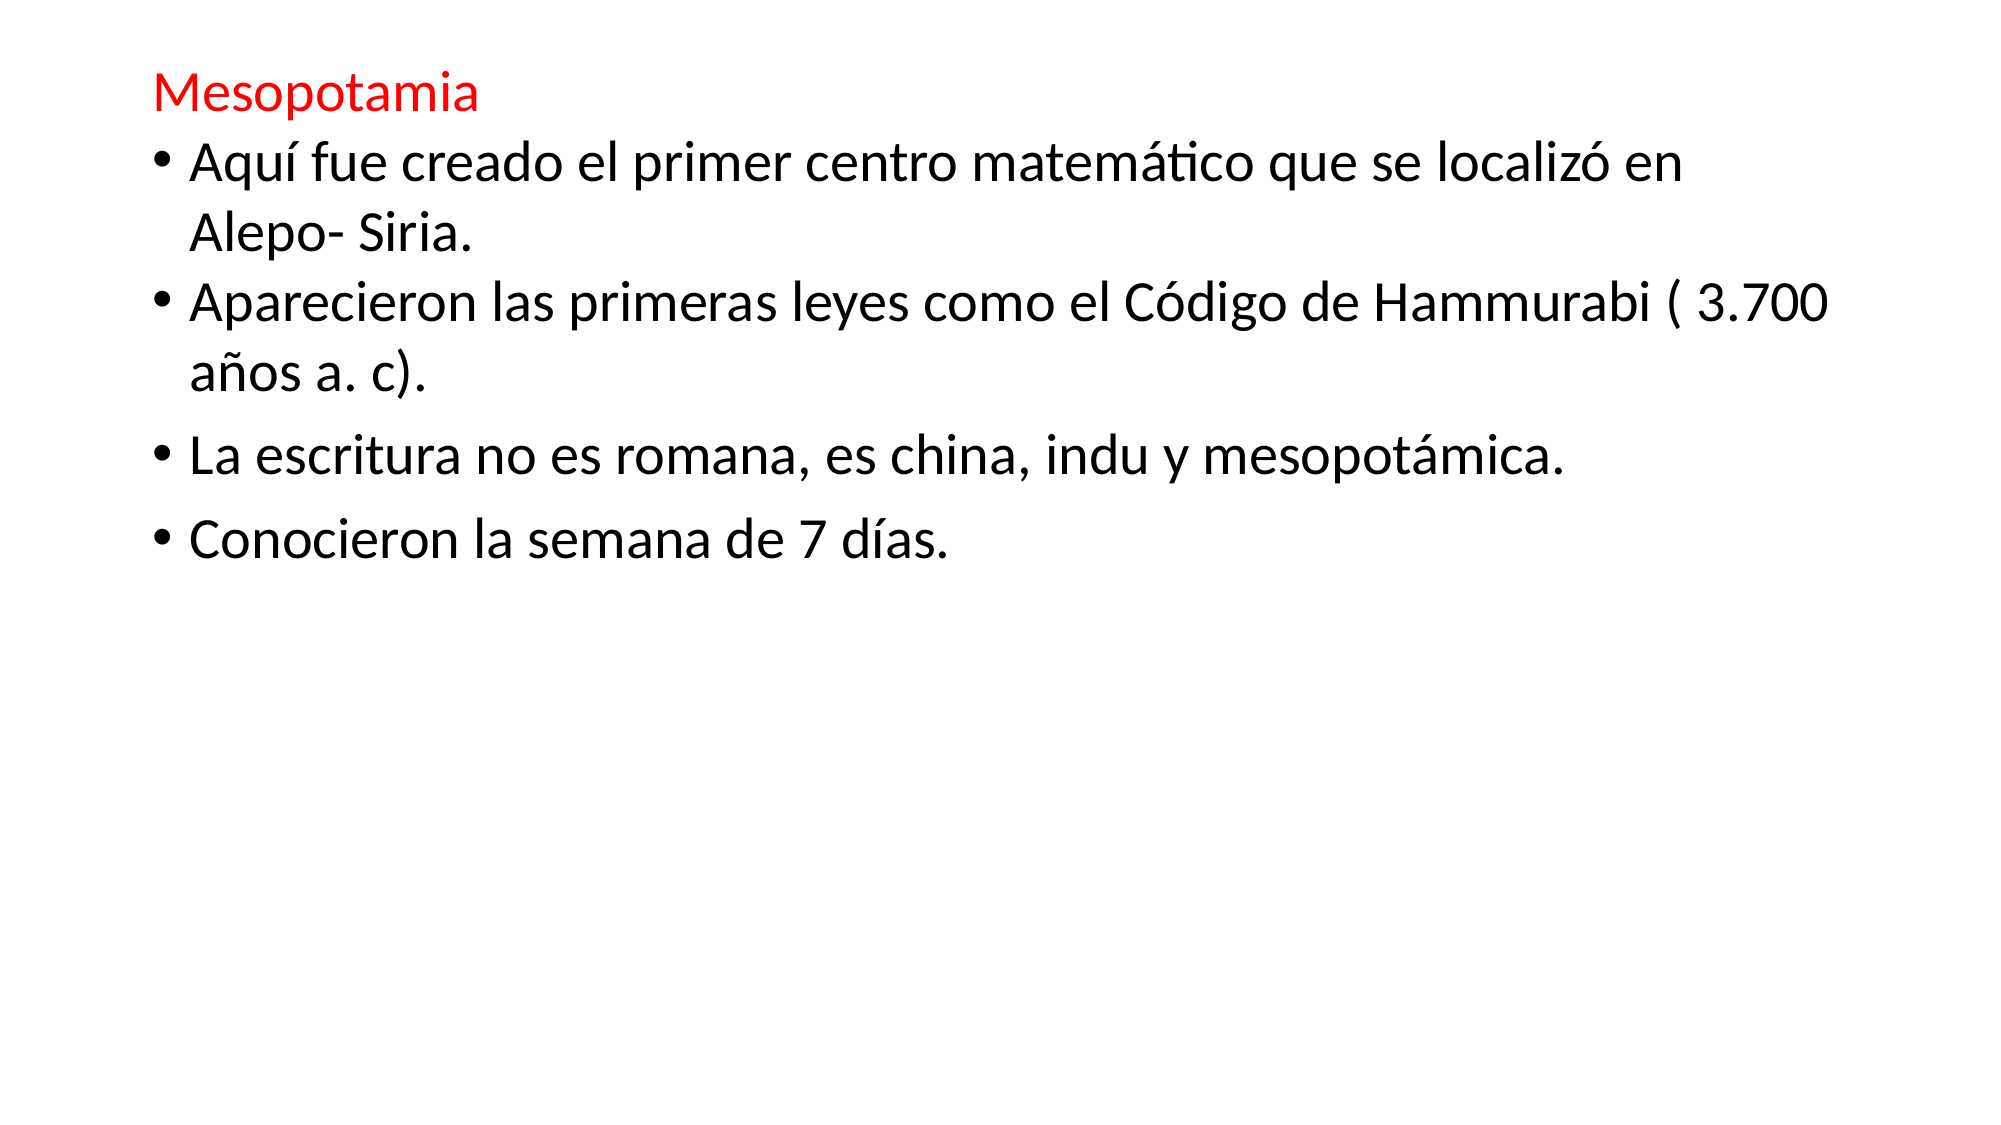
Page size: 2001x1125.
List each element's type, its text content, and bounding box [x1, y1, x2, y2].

list Mesopotamia Aquí fue creado el primer centro matemático que se localizó en Alepo- Siria. Aparecieron las primeras leyes como el Código de Hammurabi ( 3.700 años a. c). La escritura no es romana, es china, indu y mesopotámica. Conocieron la semana de 7 días. [137, 45, 1863, 1010]
